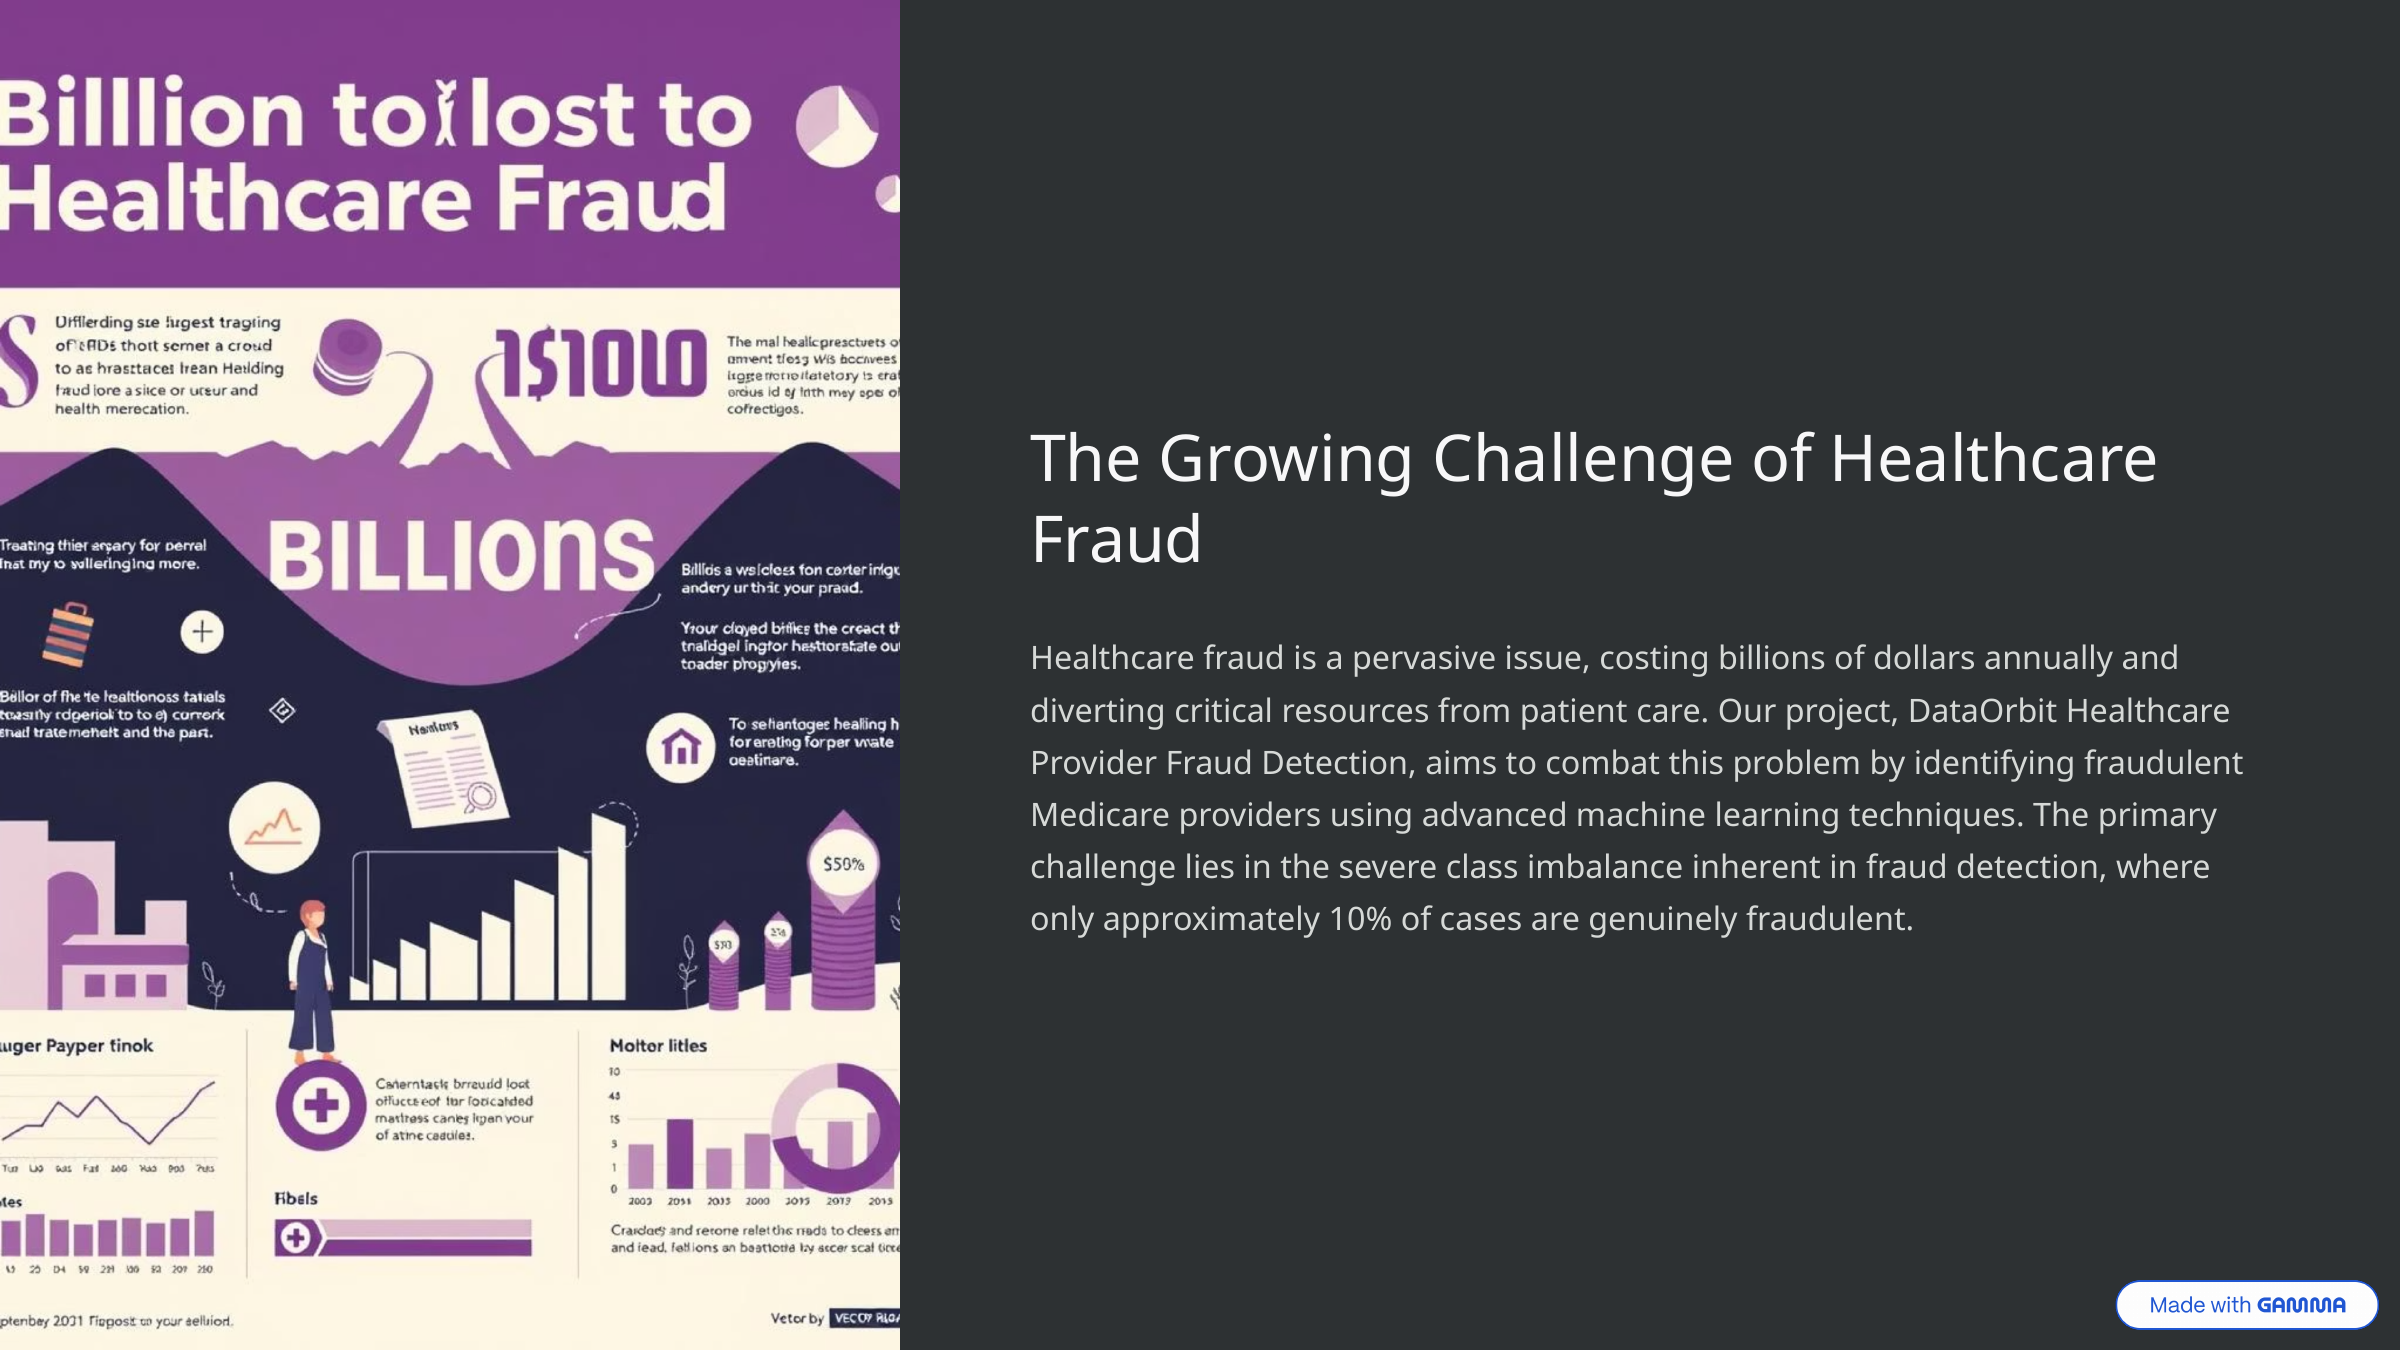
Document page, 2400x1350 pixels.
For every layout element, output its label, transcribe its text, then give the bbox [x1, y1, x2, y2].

text_box Healthcare fraud is a pervasive issue, costing billions of dollars annually and diverting critical resources from patient care. Our project, DataOrbit Healthcare Provider Fraud Detection, aims to combat this problem by identifying fraudulent Medicare providers using advanced machine learning techniques. The primary challenge lies in the severe class imbalance inherent in fraud detection, where only approximately 10% of cases are genuinely fraudulent. [1030, 624, 2270, 937]
picture [0, 0, 900, 1350]
picture [2106, 1271, 2389, 1339]
text_box The Growing Challenge of Healthcare Fraud [1030, 412, 2270, 576]
